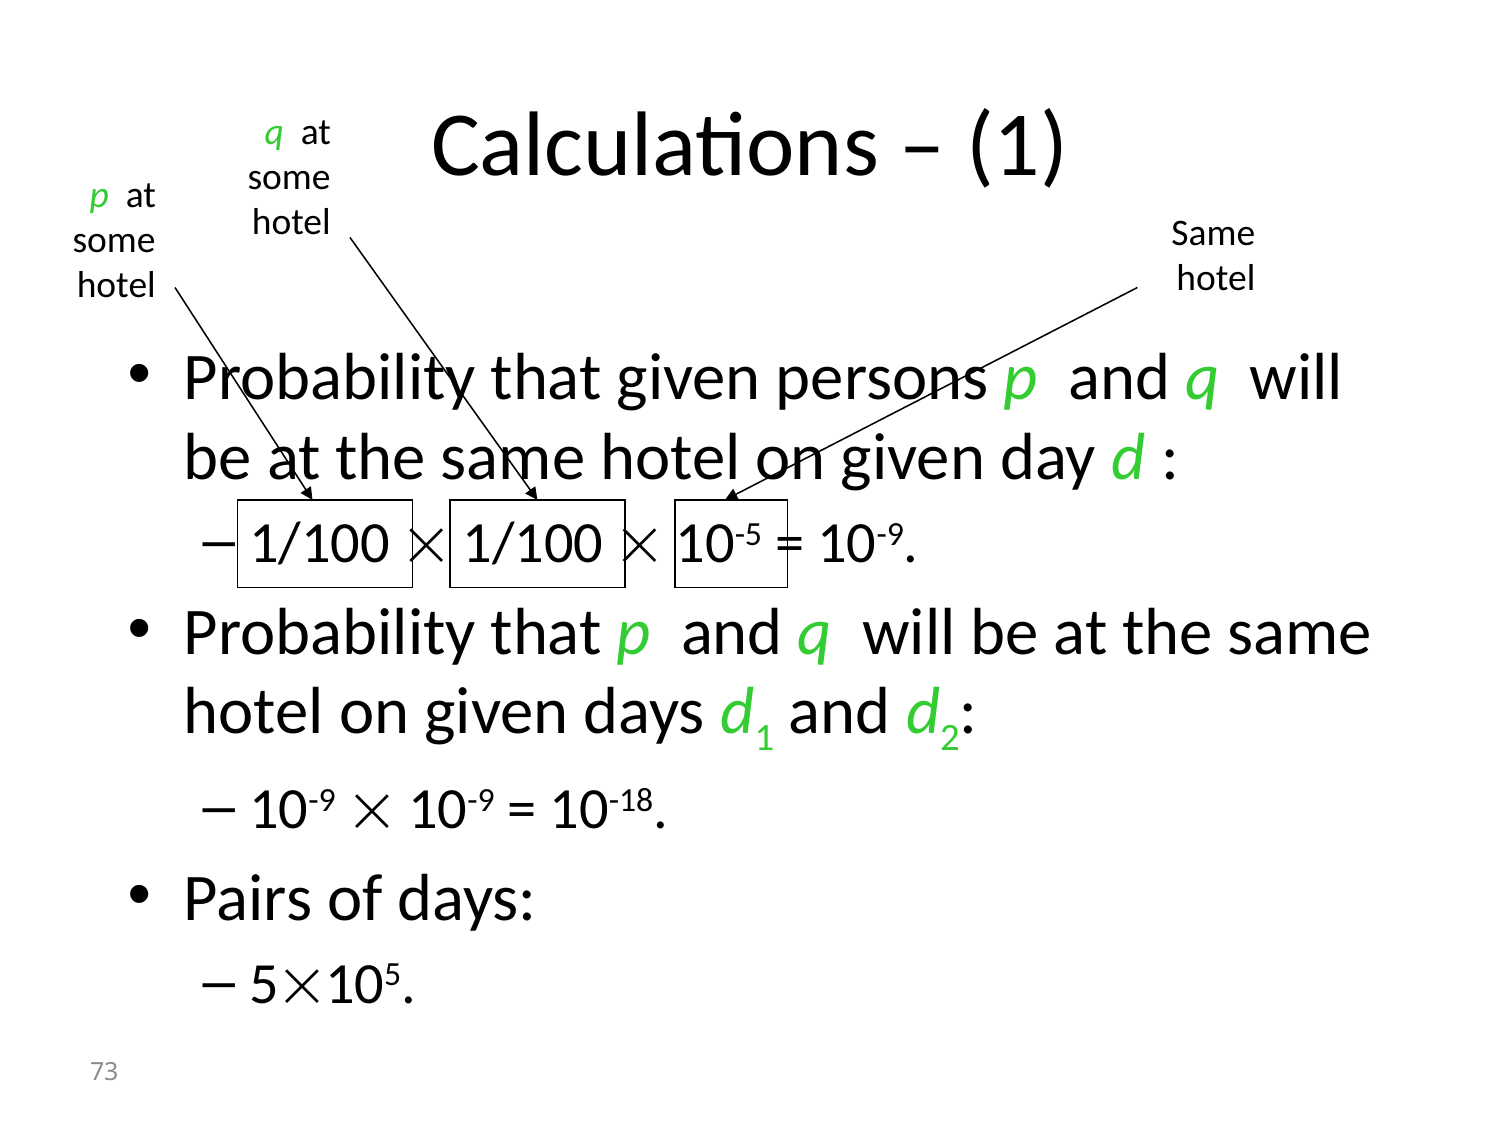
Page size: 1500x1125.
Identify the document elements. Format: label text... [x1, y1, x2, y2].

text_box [49, 162, 219, 588]
slide_number 73 [75, 1042, 425, 1103]
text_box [674, 200, 1280, 588]
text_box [224, 99, 626, 588]
list Probability that given persons p and q will be at the same hotel on given day d : 1/100  1/100  10-5 = 10-9. Probability that p and q will be at the same hotel on given days d1 and d2: 10-9  10-9 = 10-18. Pairs of days: 5105. [112, 324, 1438, 1038]
title Calculations – (1) [75, 45, 1425, 233]
